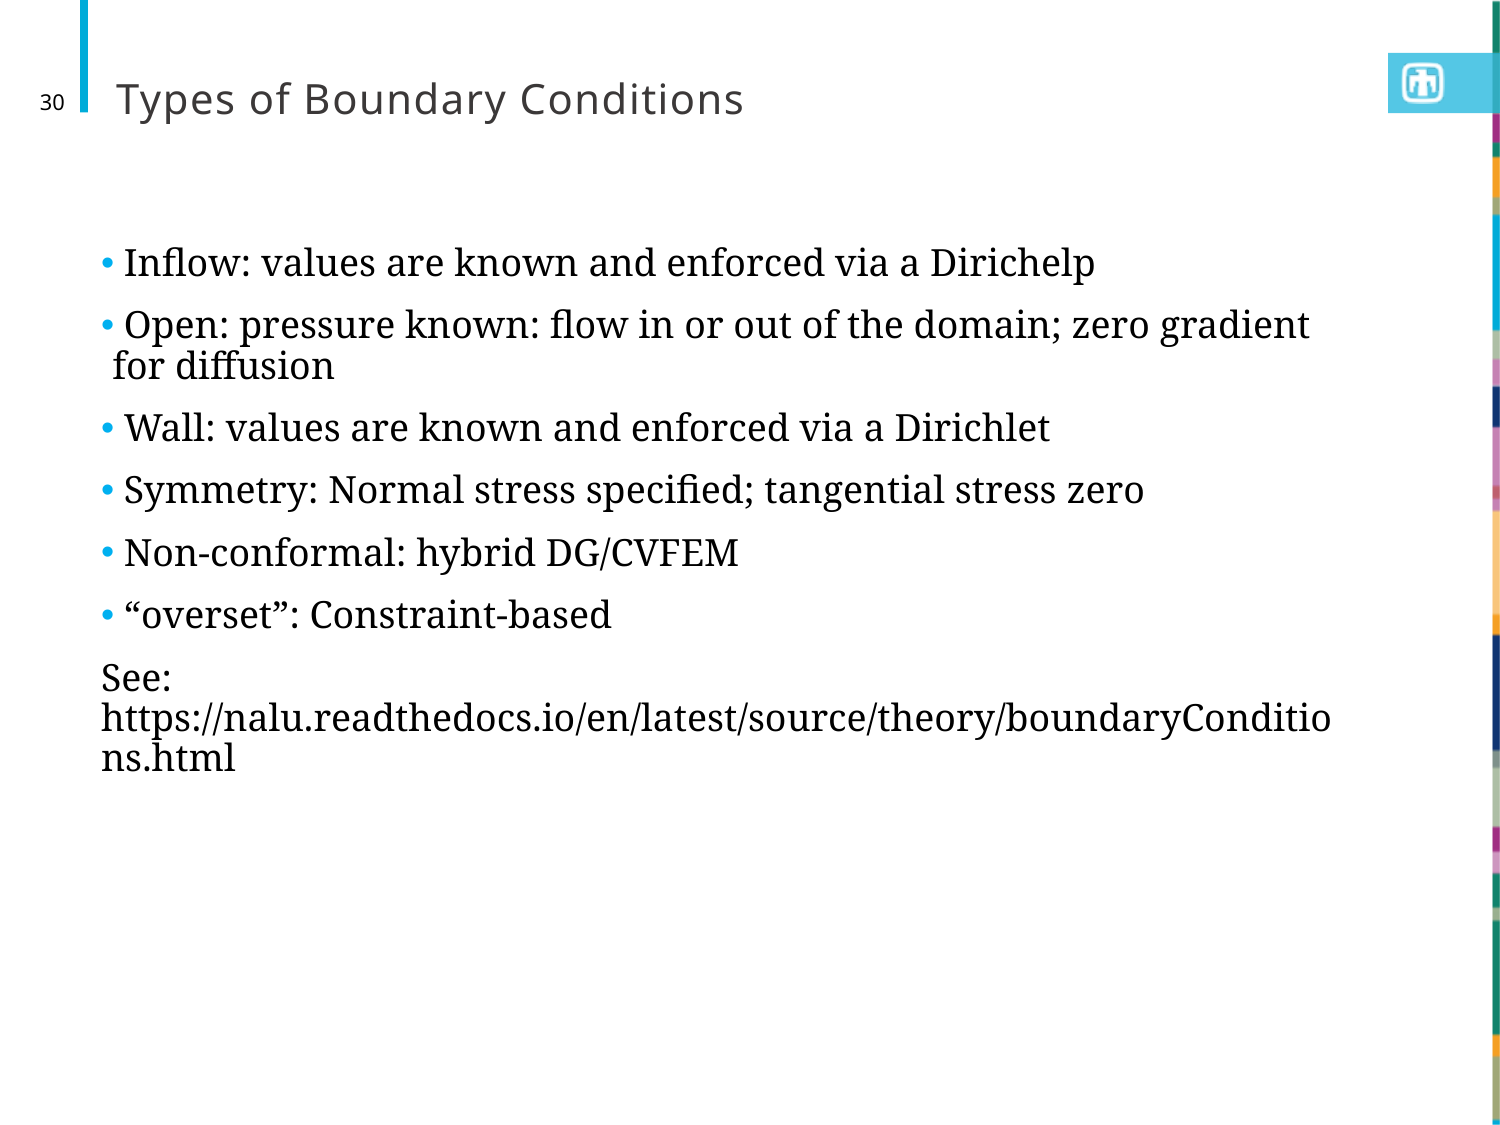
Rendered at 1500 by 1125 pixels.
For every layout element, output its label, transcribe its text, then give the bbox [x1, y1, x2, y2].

title Types of Boundary Conditions [101, 36, 1339, 131]
picture [1493, 330, 1499, 1120]
list Inflow: values are known and enforced via a Dirichelp Open: pressure known: flow in or out of the domain; zero gradient for diffusion Wall: values are known and enforced via a Dirichlet Symmetry: Normal stress specified; tangential stress zero Non-conformal: hybrid DG/CVFEM “overset”: Constraint-based See: https://nalu.readthedocs.io/en/latest/source/theory/boundaryConditions.html [101, 236, 1339, 1125]
picture [1401, 62, 1445, 104]
picture [1493, 1, 1500, 215]
slide_number 30 [7, 73, 80, 133]
